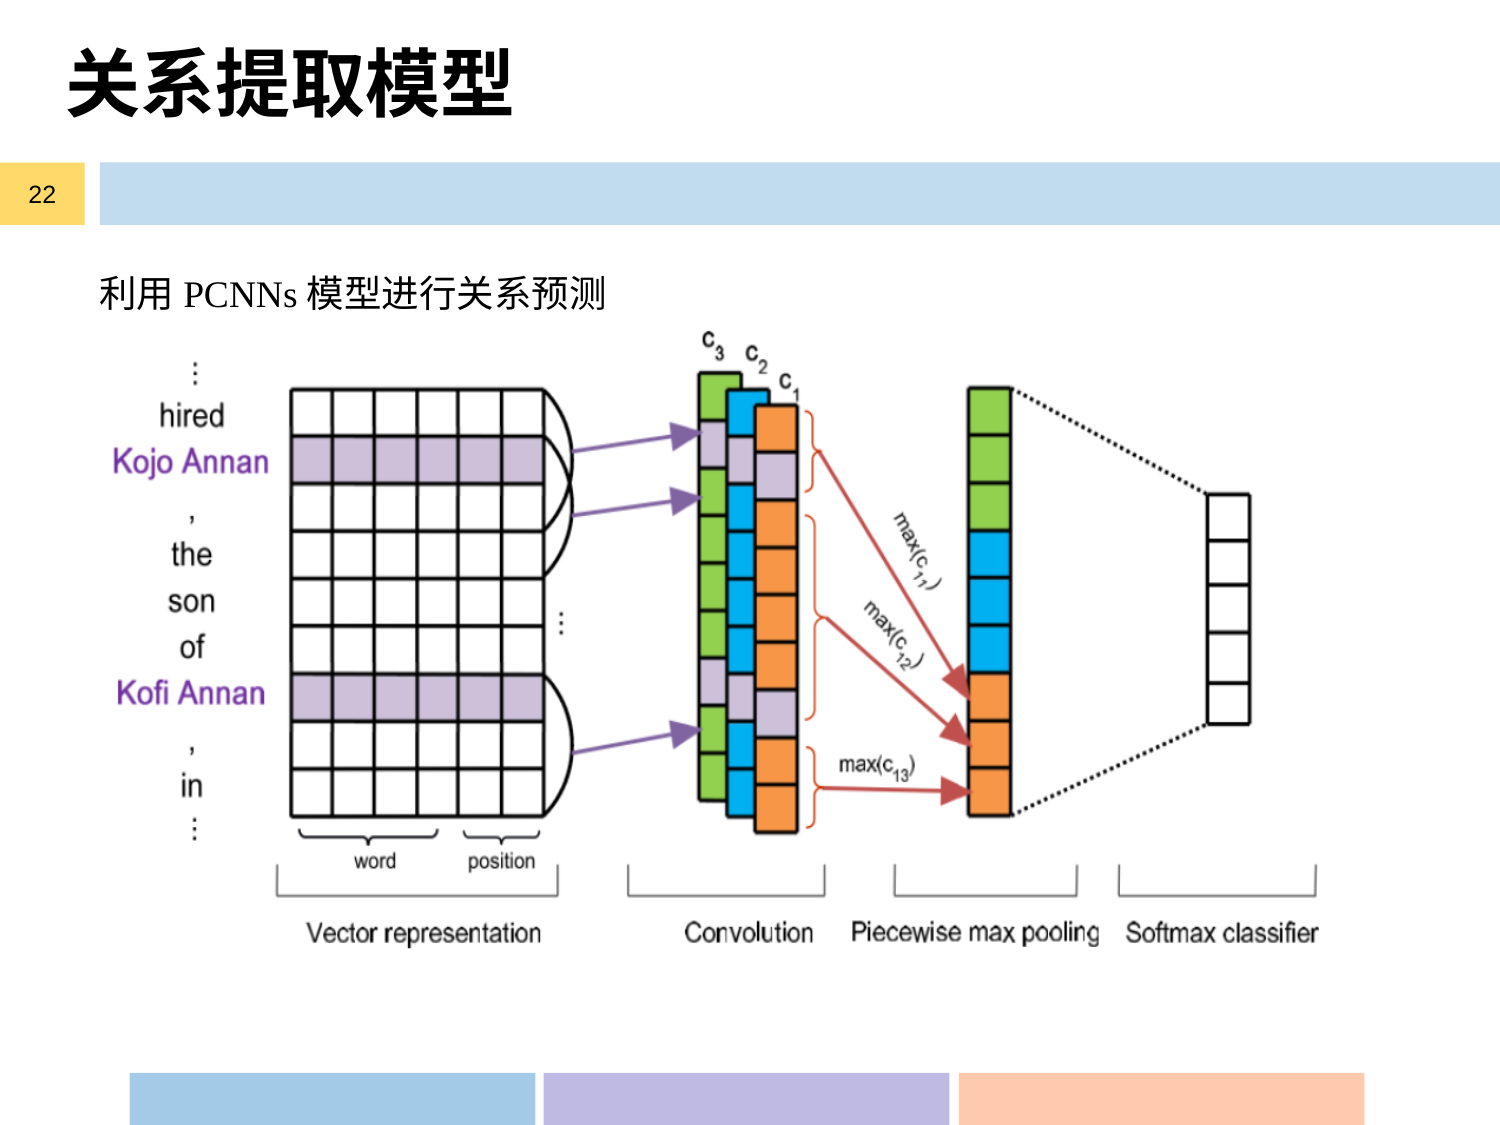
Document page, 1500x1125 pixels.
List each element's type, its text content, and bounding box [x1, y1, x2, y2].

picture [84, 326, 1326, 963]
text_box 利用PCNNs模型进行关系预测 [84, 262, 1398, 323]
title 关系提取模型 [50, 0, 1459, 175]
slide_number 22 [0, 162, 85, 225]
